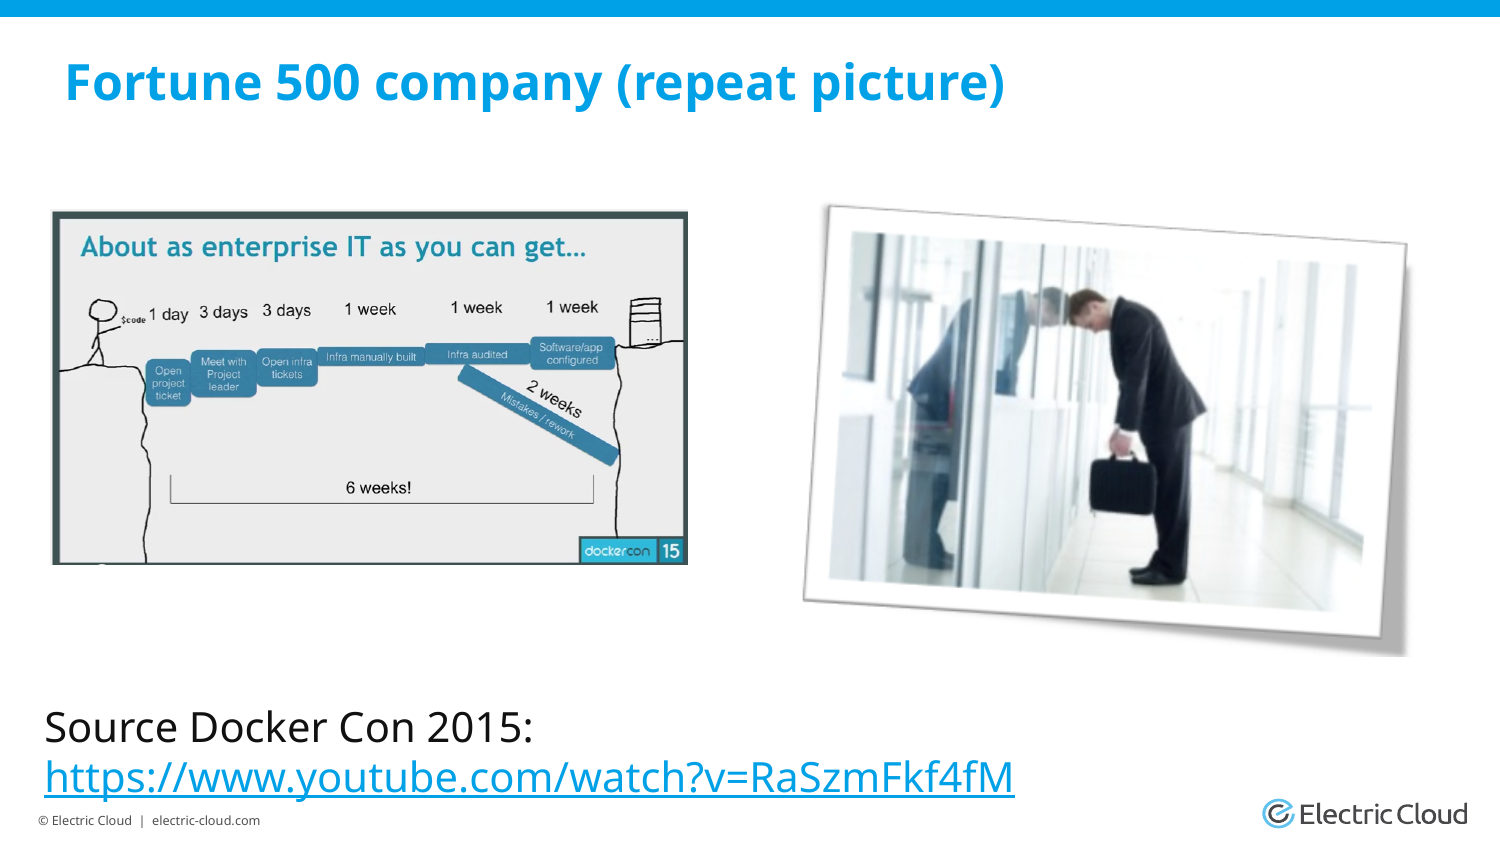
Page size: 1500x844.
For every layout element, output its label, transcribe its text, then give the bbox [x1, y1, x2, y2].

picture [49, 209, 689, 566]
text_box Source Docker Con 2015: https://www.youtube.com/watch?v=RaSzmFkf4fM [29, 693, 1055, 844]
picture [799, 184, 1423, 657]
title Fortune 500 company (repeat picture) [50, 42, 1385, 119]
